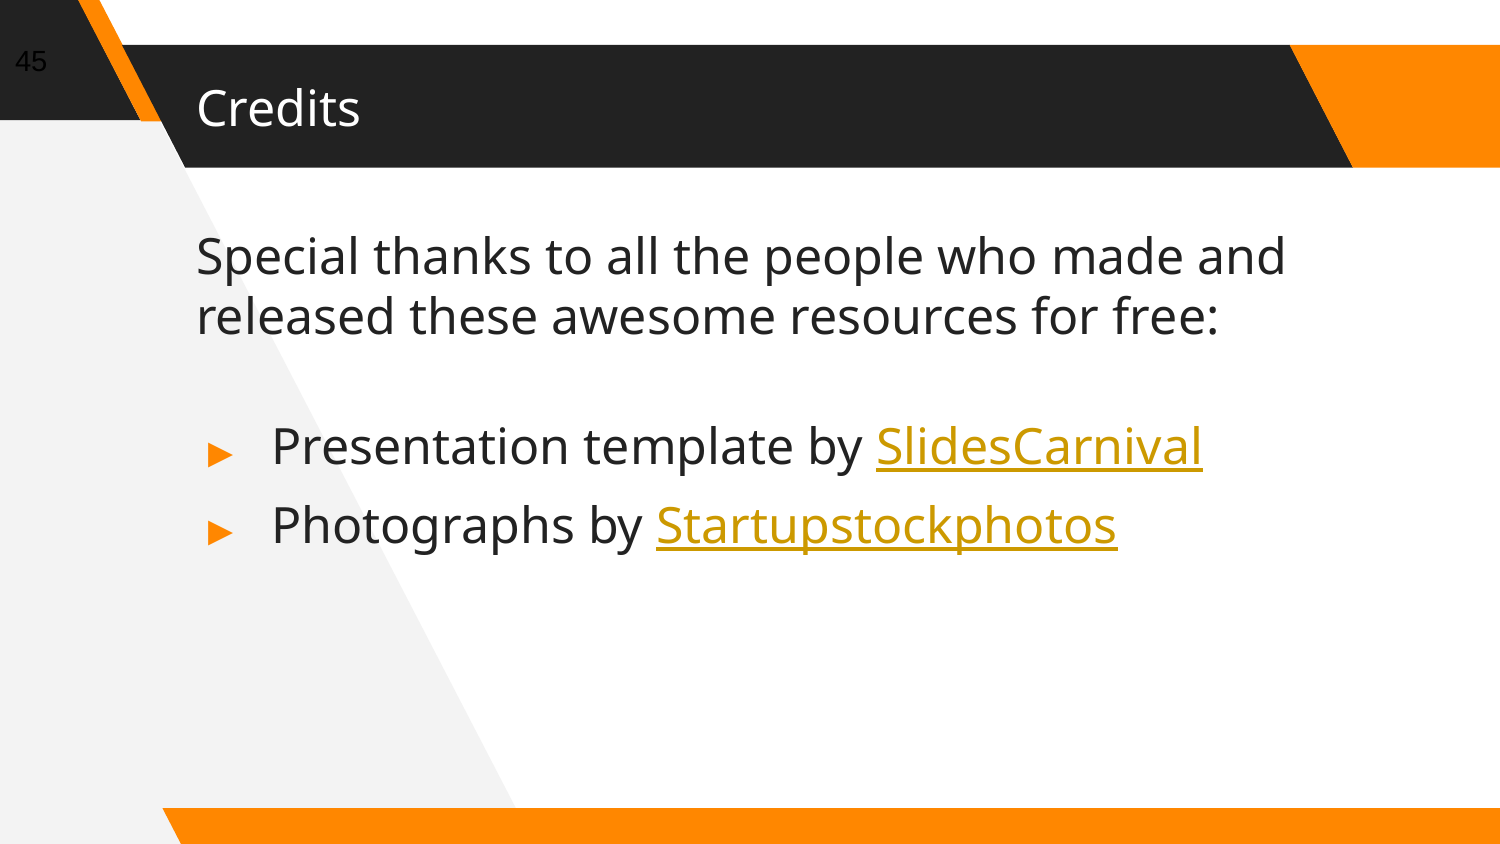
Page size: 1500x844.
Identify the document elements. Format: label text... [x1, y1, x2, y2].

list Special thanks to all the people who made and released these awesome resources for free: Presentation template by SlidesCarnival Photographs by Startupstockphotos [181, 209, 1425, 808]
title Credits [181, 45, 1285, 169]
slide_number 45 [0, 0, 98, 121]
